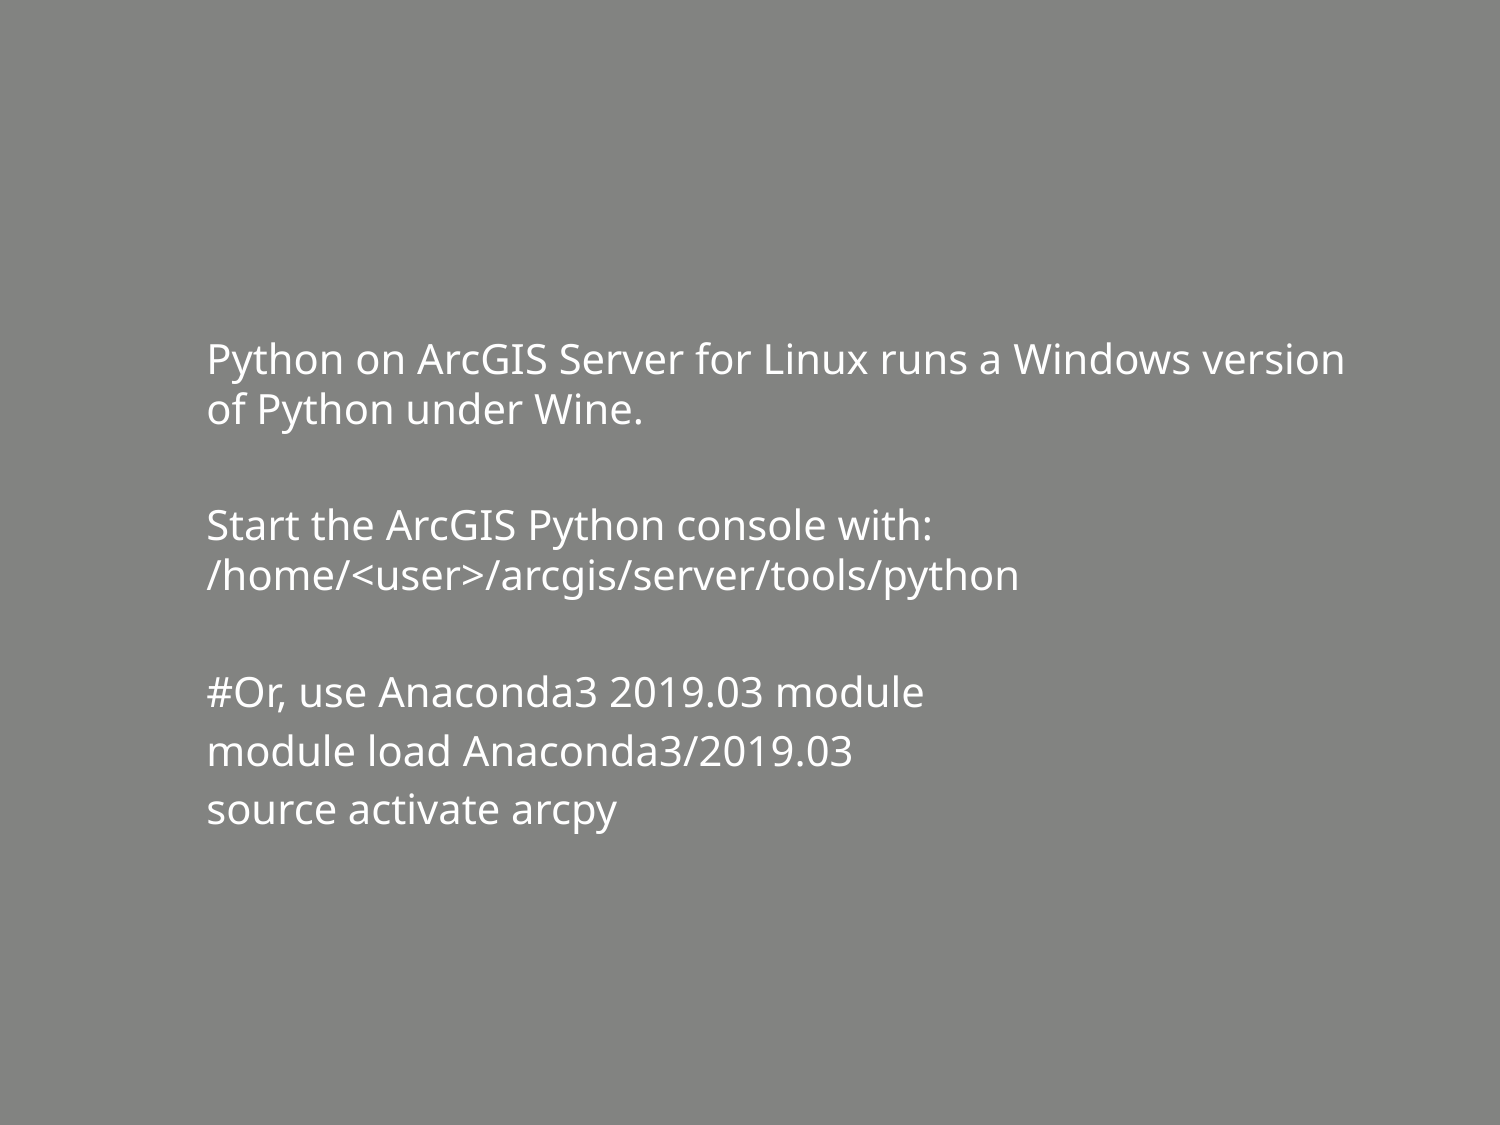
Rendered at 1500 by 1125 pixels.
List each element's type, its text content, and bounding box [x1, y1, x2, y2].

list Python on ArcGIS Server for Linux runs a Windows version of Python under Wine. Start the ArcGIS Python console with: /home/<user>/arcgis/server/tools/python #Or, use Anaconda3 2019.03 module module load Anaconda3/2019.03 source activate arcpy [150, 324, 1388, 951]
